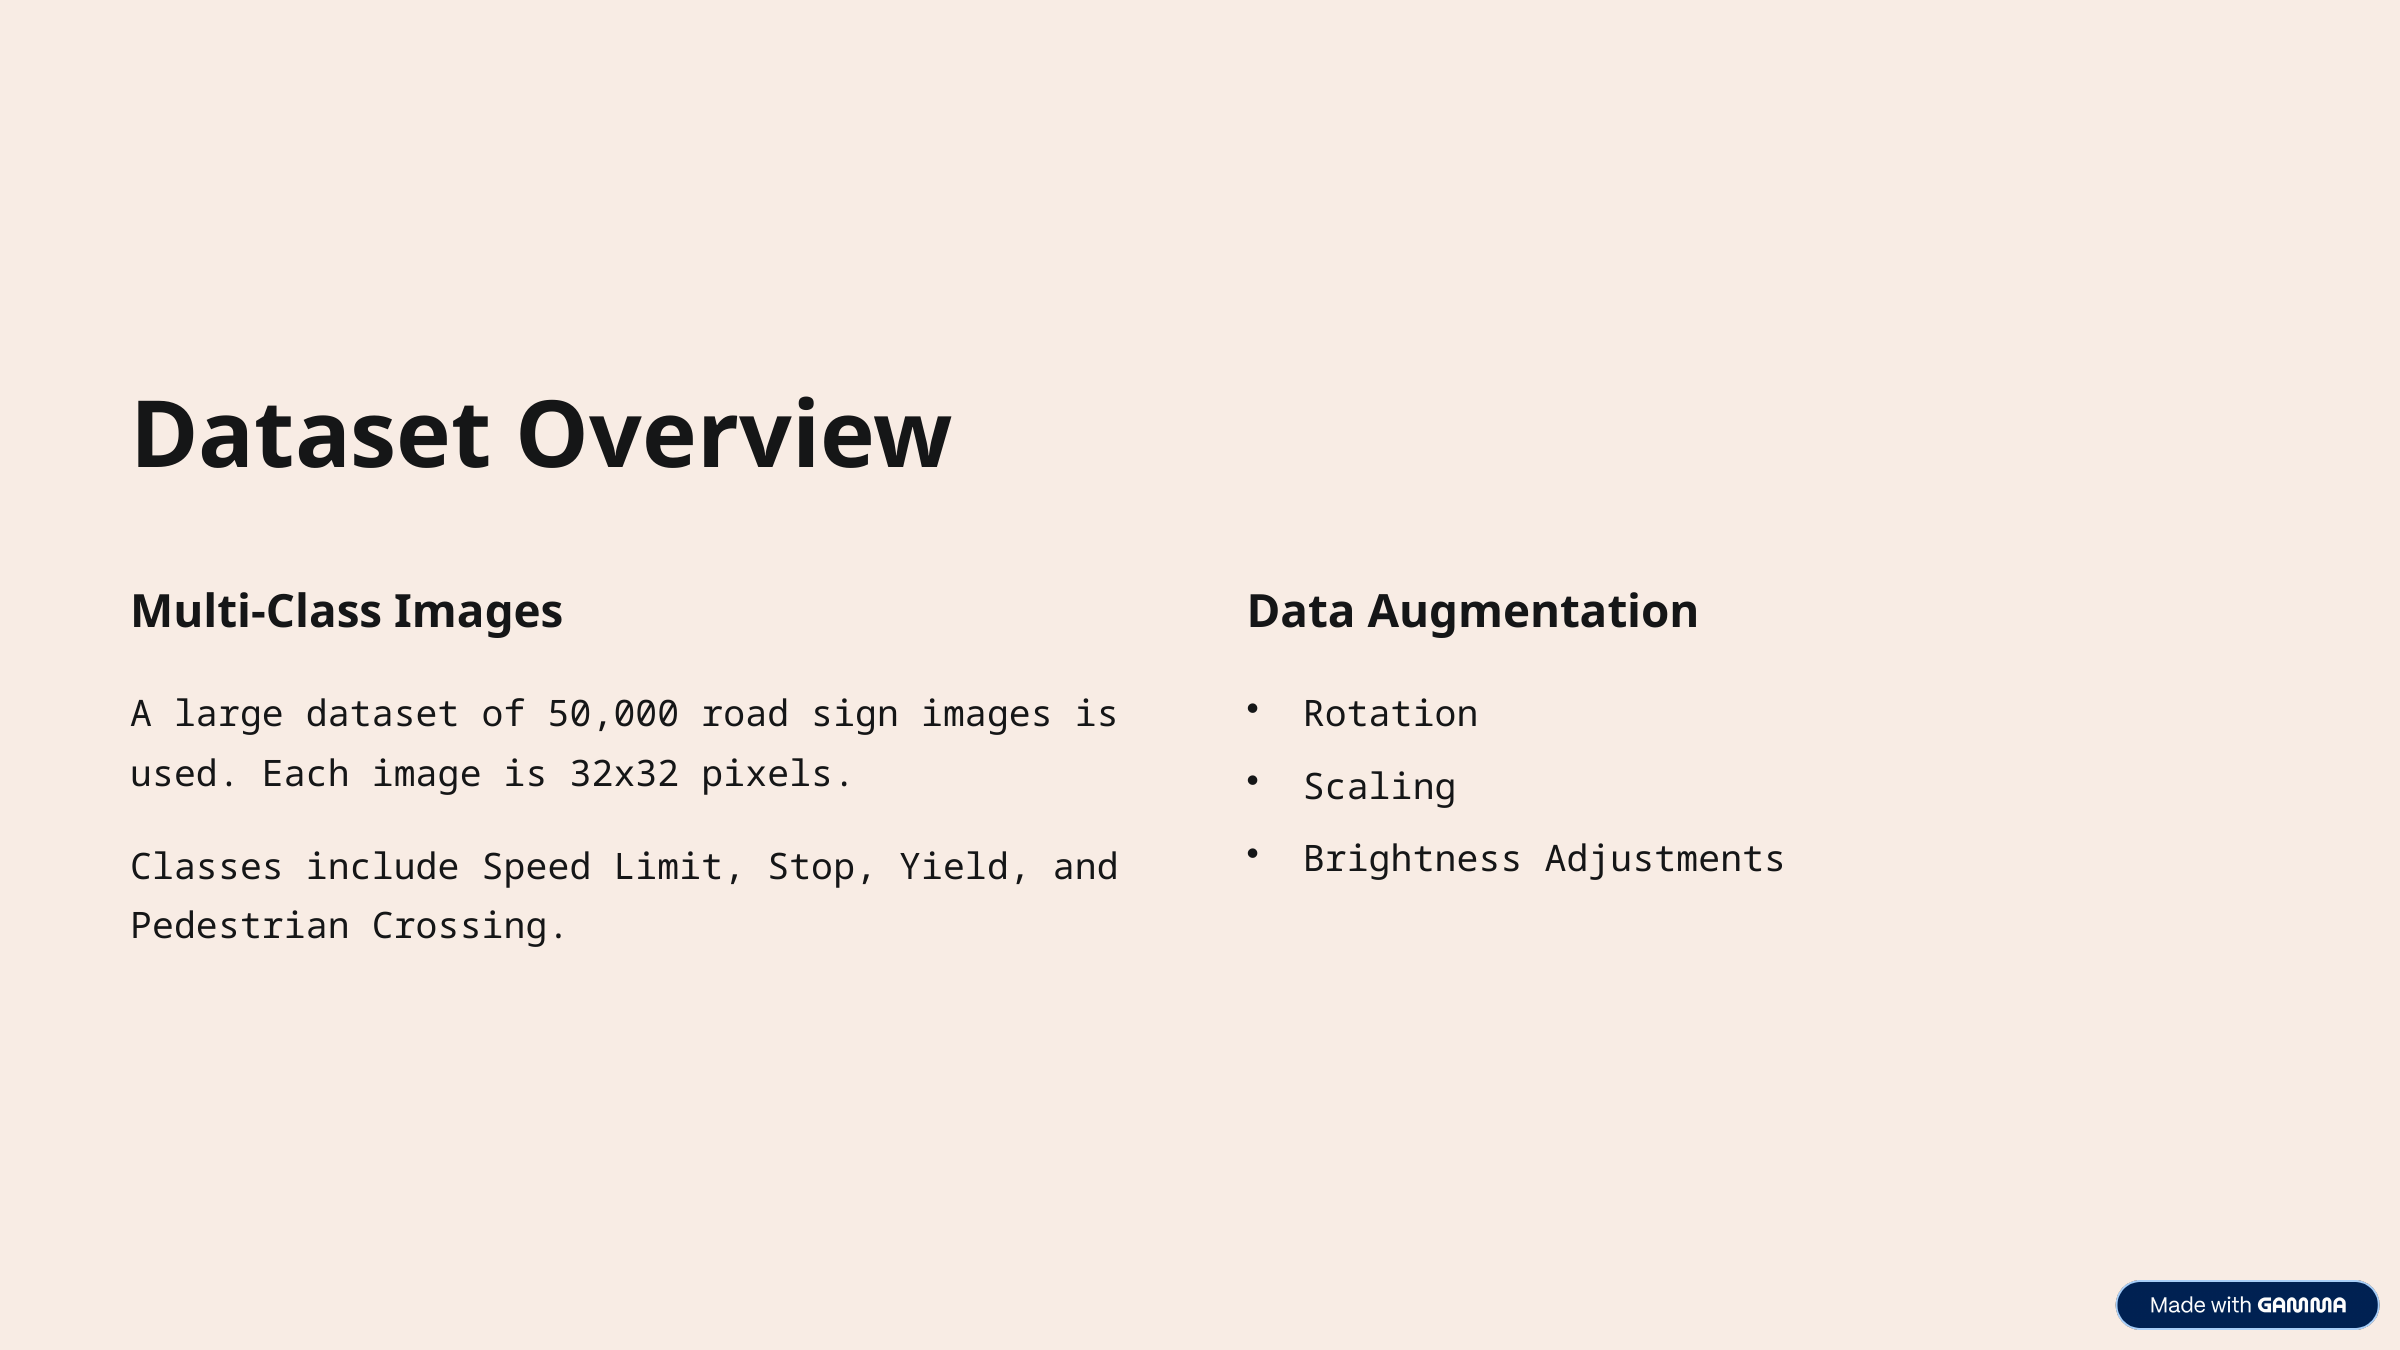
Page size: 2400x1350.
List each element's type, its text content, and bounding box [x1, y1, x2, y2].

text_box Data Augmentation [1246, 579, 1745, 638]
text_box A large dataset of 50,000 road sign images is used. Each image is 32x32 pixels. [130, 674, 1155, 794]
text_box Multi-Class Images [130, 579, 607, 638]
text_box Rotation [1246, 674, 2271, 735]
text_box Brightness Adjustments [1246, 819, 2271, 880]
picture [2106, 1271, 2389, 1339]
text_box Classes include Speed Limit, Stop, Yield, and Pedestrian Crossing. [130, 827, 1155, 947]
text_box Dataset Overview [130, 370, 1061, 487]
text_box Scaling [1246, 747, 2271, 807]
